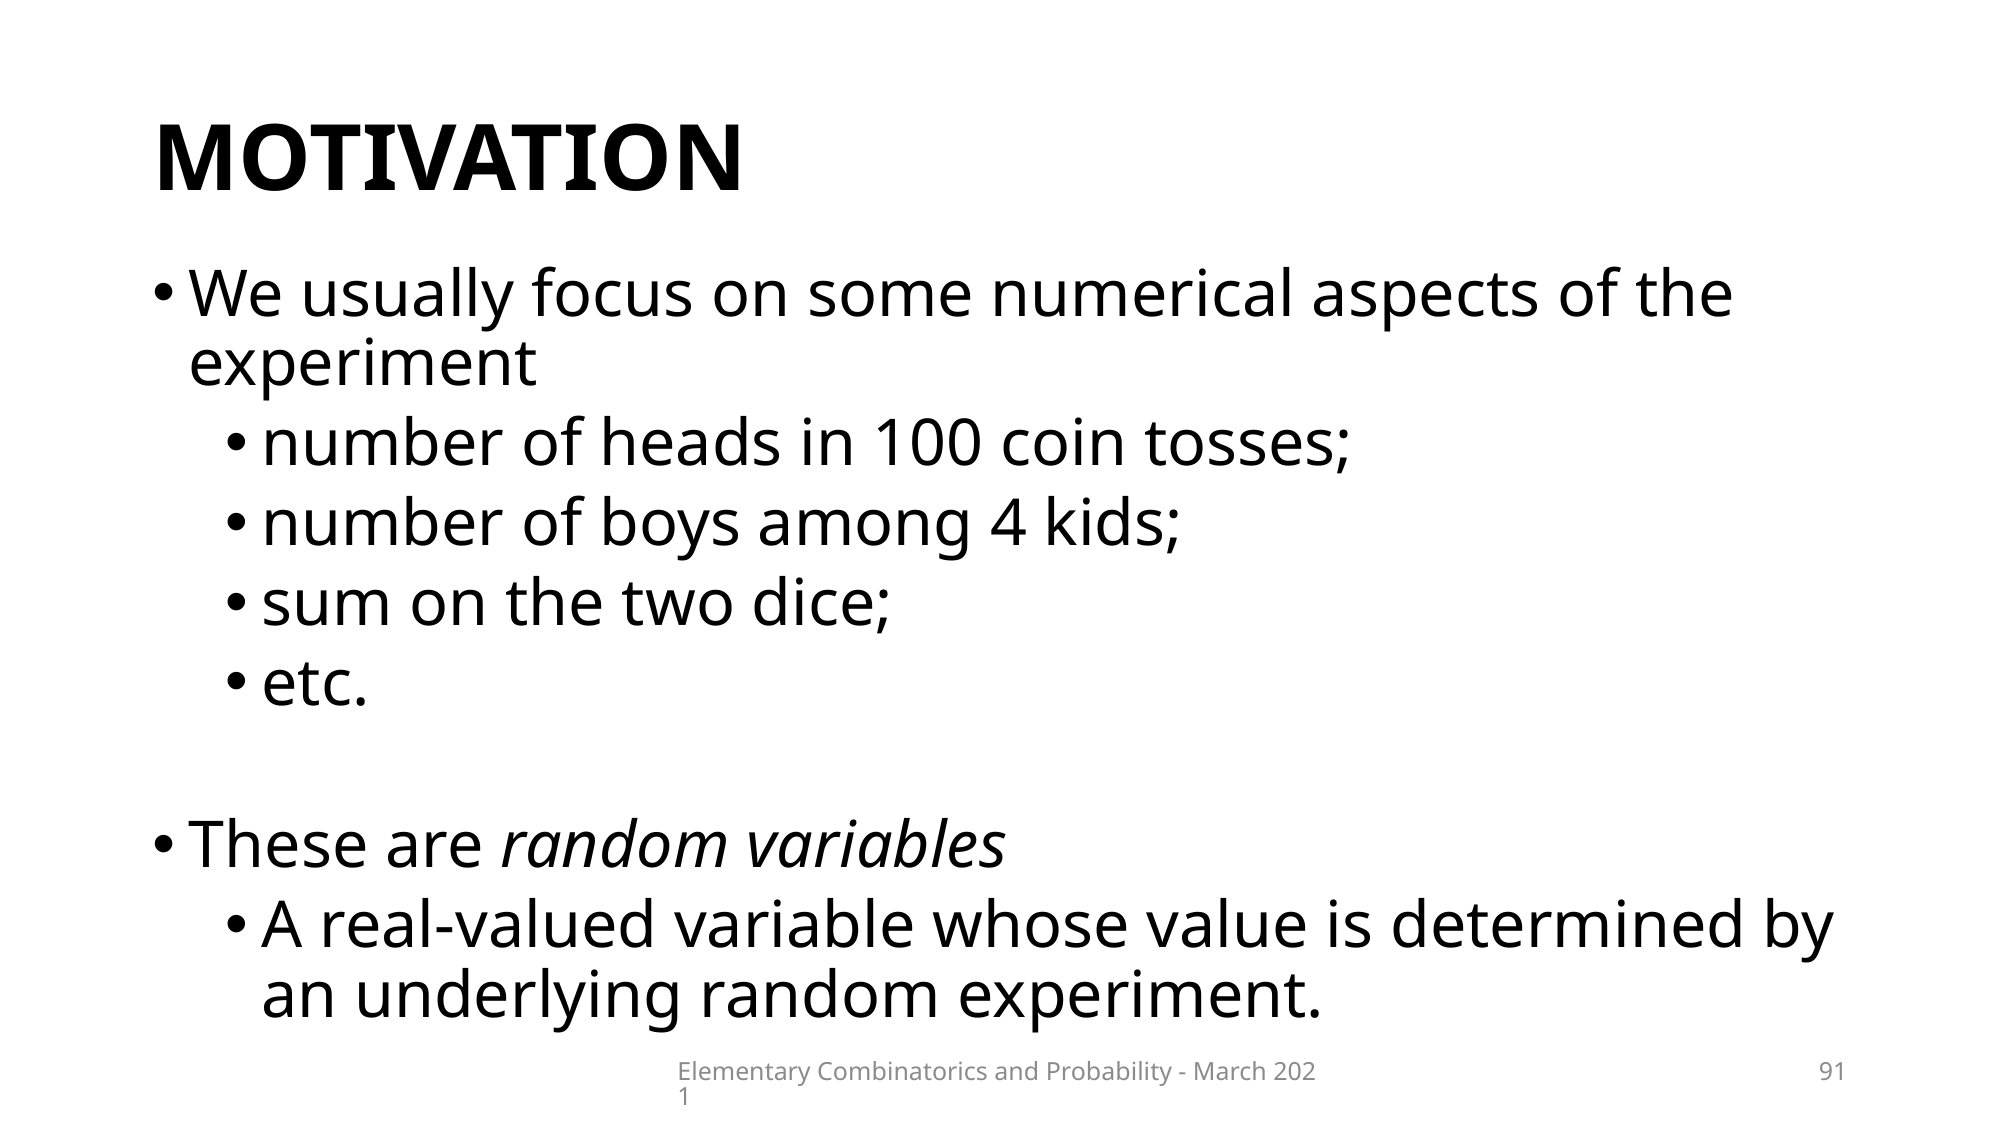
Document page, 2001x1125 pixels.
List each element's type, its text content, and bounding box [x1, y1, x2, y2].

slide_number 91 [1412, 1042, 1863, 1103]
list We usually focus on some numerical aspects of the experiment number of heads in 100 coin tosses; number of boys among 4 kids; sum on the two dice; etc. These are random variables A real-valued variable whose value is determined by an underlying random experiment. [137, 252, 1863, 1043]
footer Elementary Combinatorics and Probability - March 2021 [662, 1042, 1338, 1103]
title motivation [137, 52, 1863, 252]
